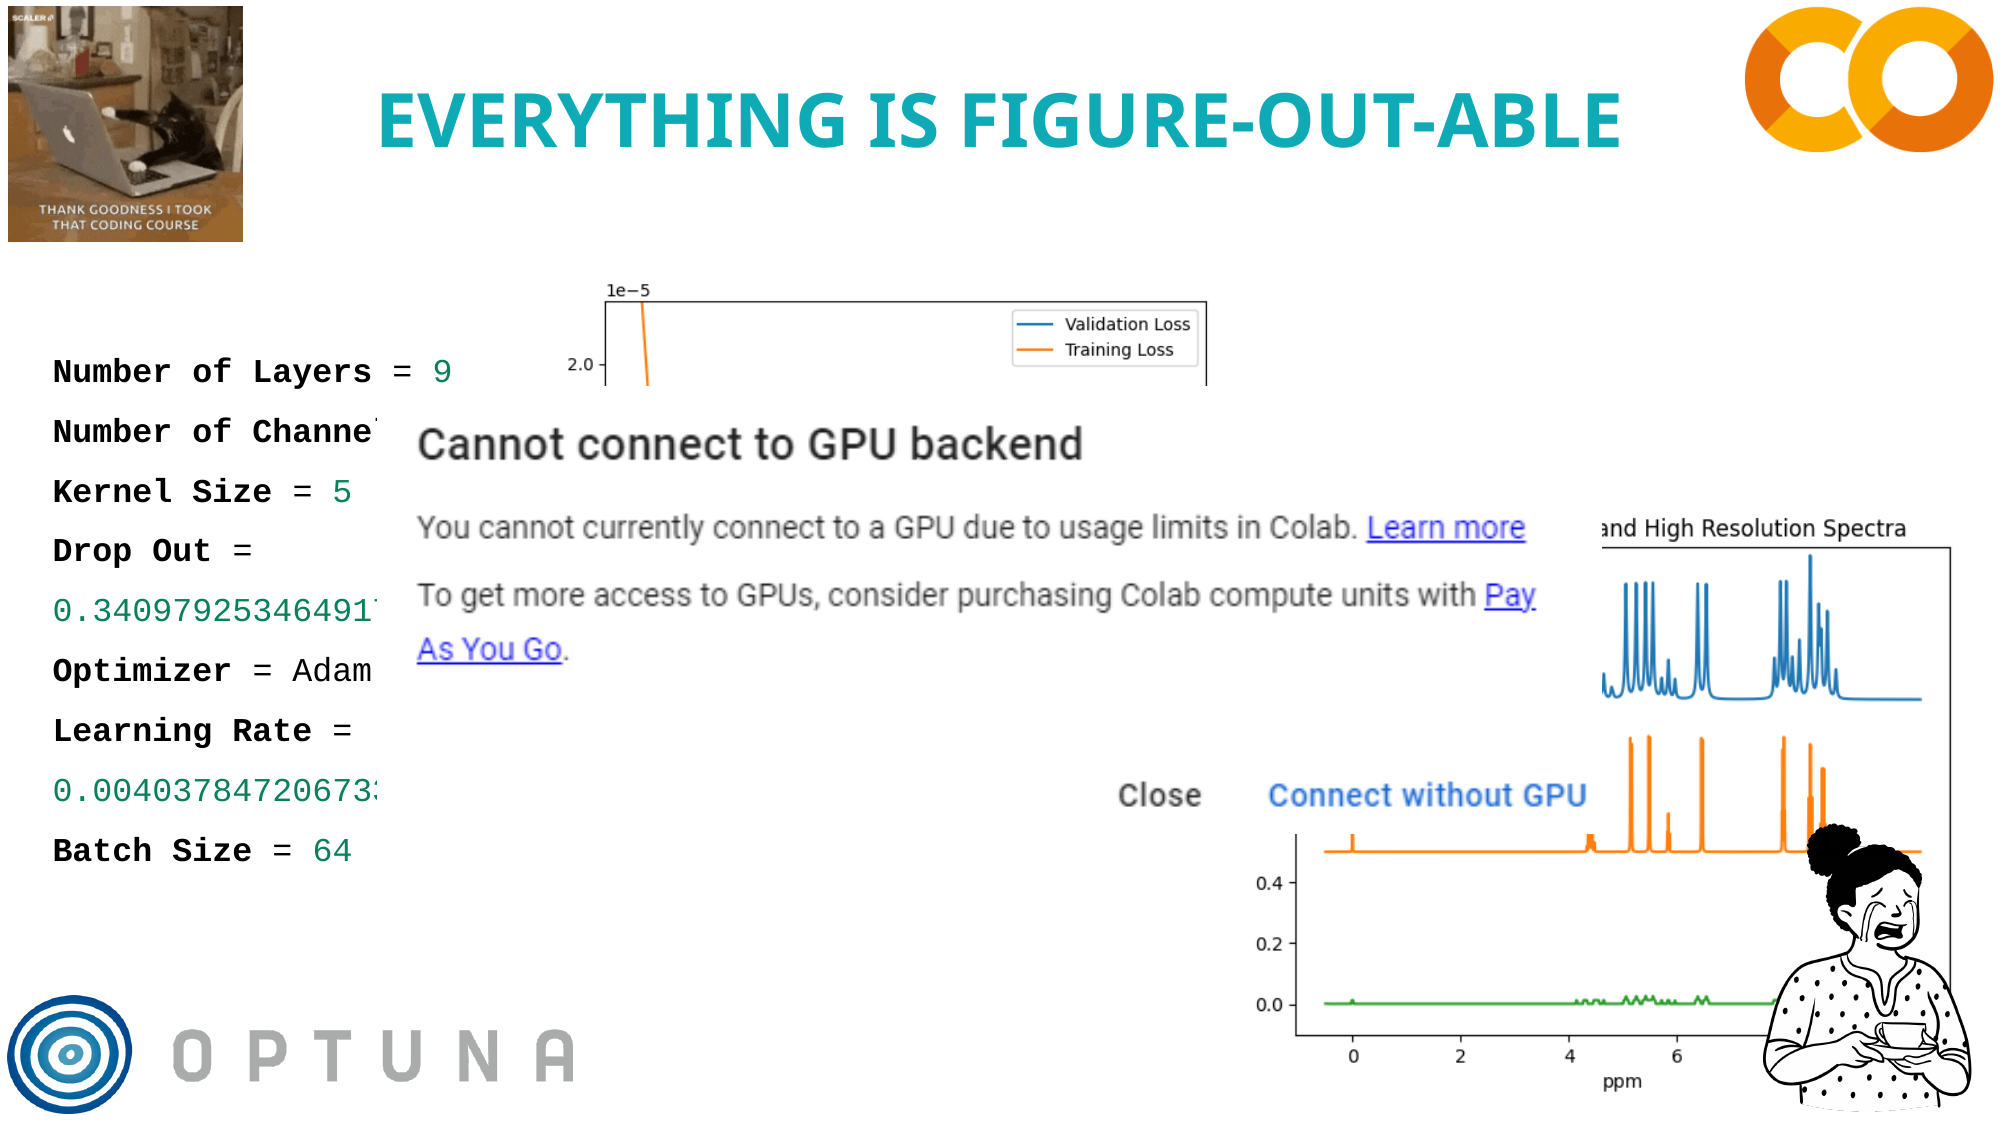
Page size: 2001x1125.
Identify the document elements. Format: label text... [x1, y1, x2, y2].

text_box Number of Layers = 9 Number of Channels = 32 Kernel Size = 5 Drop Out = 0.34097925346491736 Optimizer = Adam Learning Rate = 0.004037847206733172 Batch Size = 64 [37, 321, 573, 921]
picture [1725, 0, 2000, 223]
title Everything is figure-out-able [248, 75, 1725, 174]
picture [377, 271, 1979, 1120]
picture [7, 6, 244, 242]
picture [7, 995, 573, 1114]
